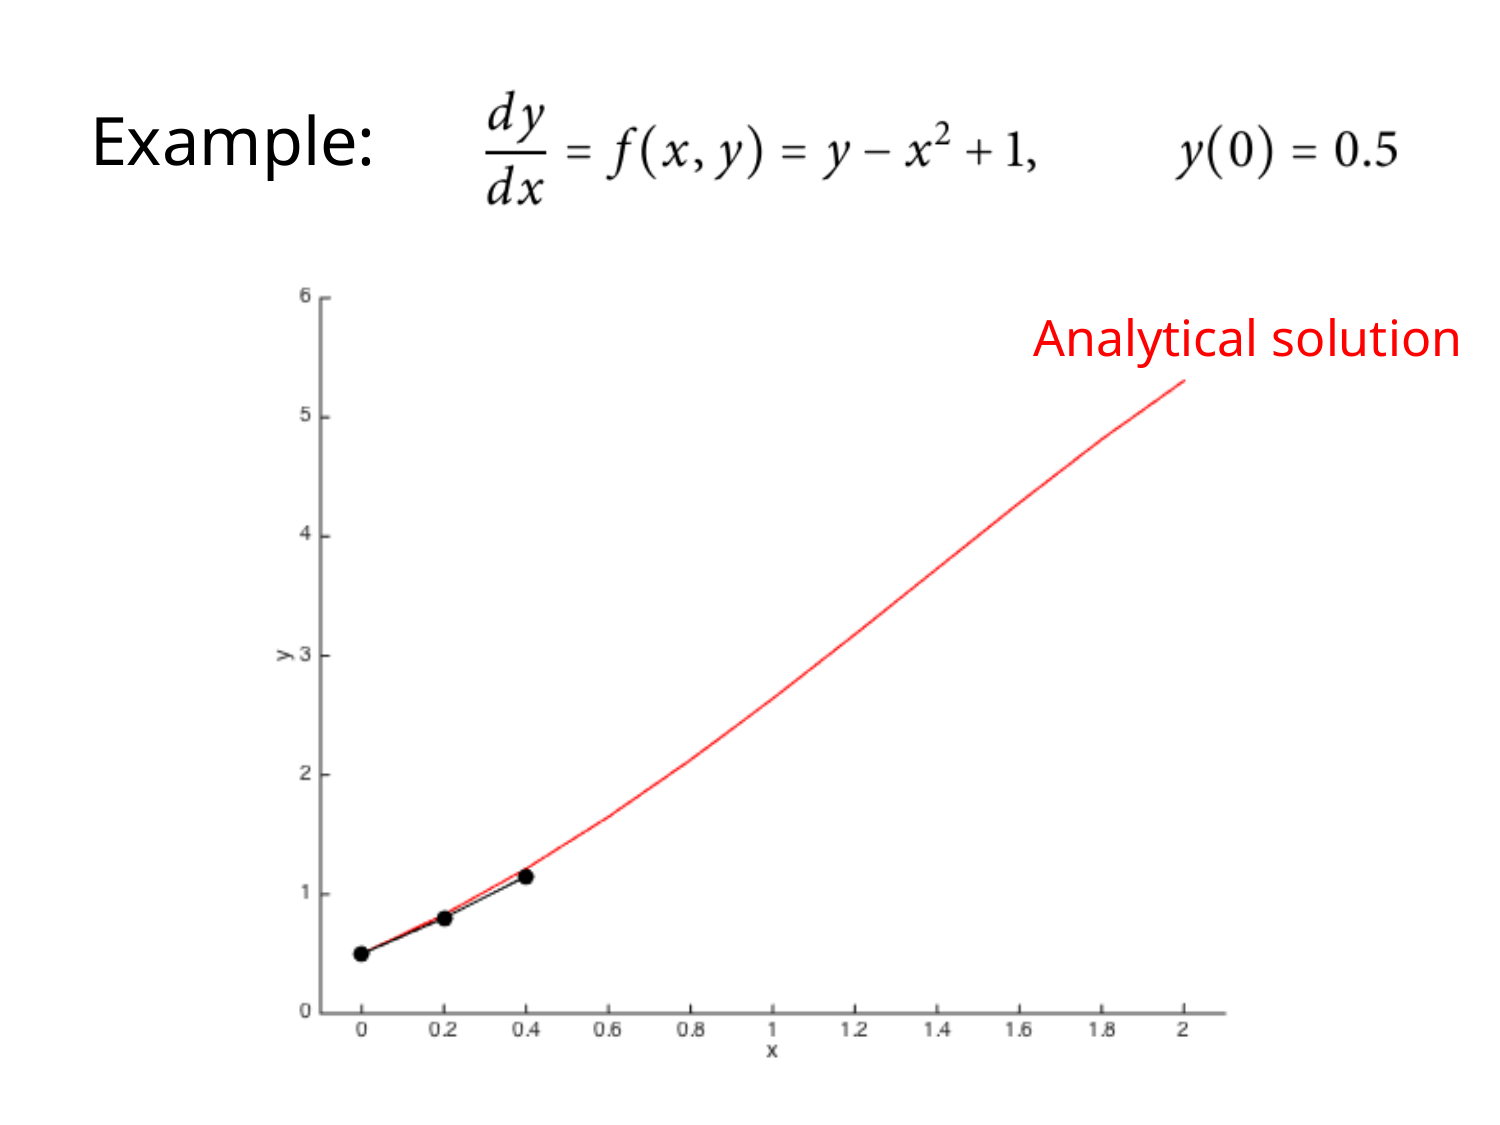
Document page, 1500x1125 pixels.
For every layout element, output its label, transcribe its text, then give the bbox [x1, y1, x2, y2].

title Example: [75, 45, 1425, 233]
list Analytical solution [1343, 298, 1500, 390]
picture [168, 234, 1336, 1111]
picture [470, 70, 1415, 221]
